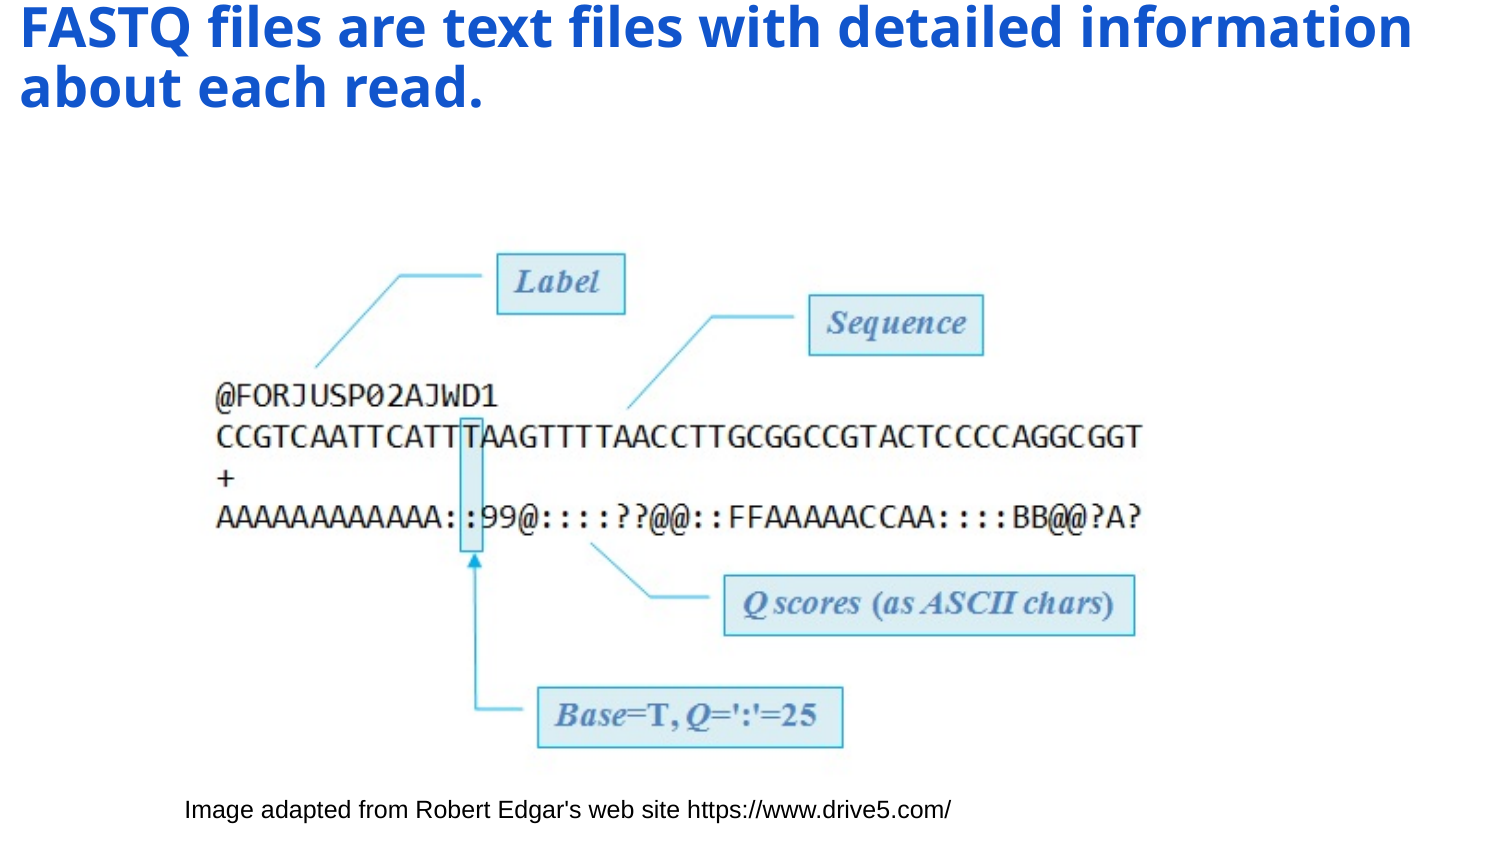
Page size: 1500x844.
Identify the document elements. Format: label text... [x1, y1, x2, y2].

title FASTQ files are text files with detailed information about each read. [19, 0, 1500, 121]
text_box Image adapted from Robert Edgar's web site https://www.drive5.com/ [169, 778, 1375, 838]
picture [172, 207, 1193, 788]
